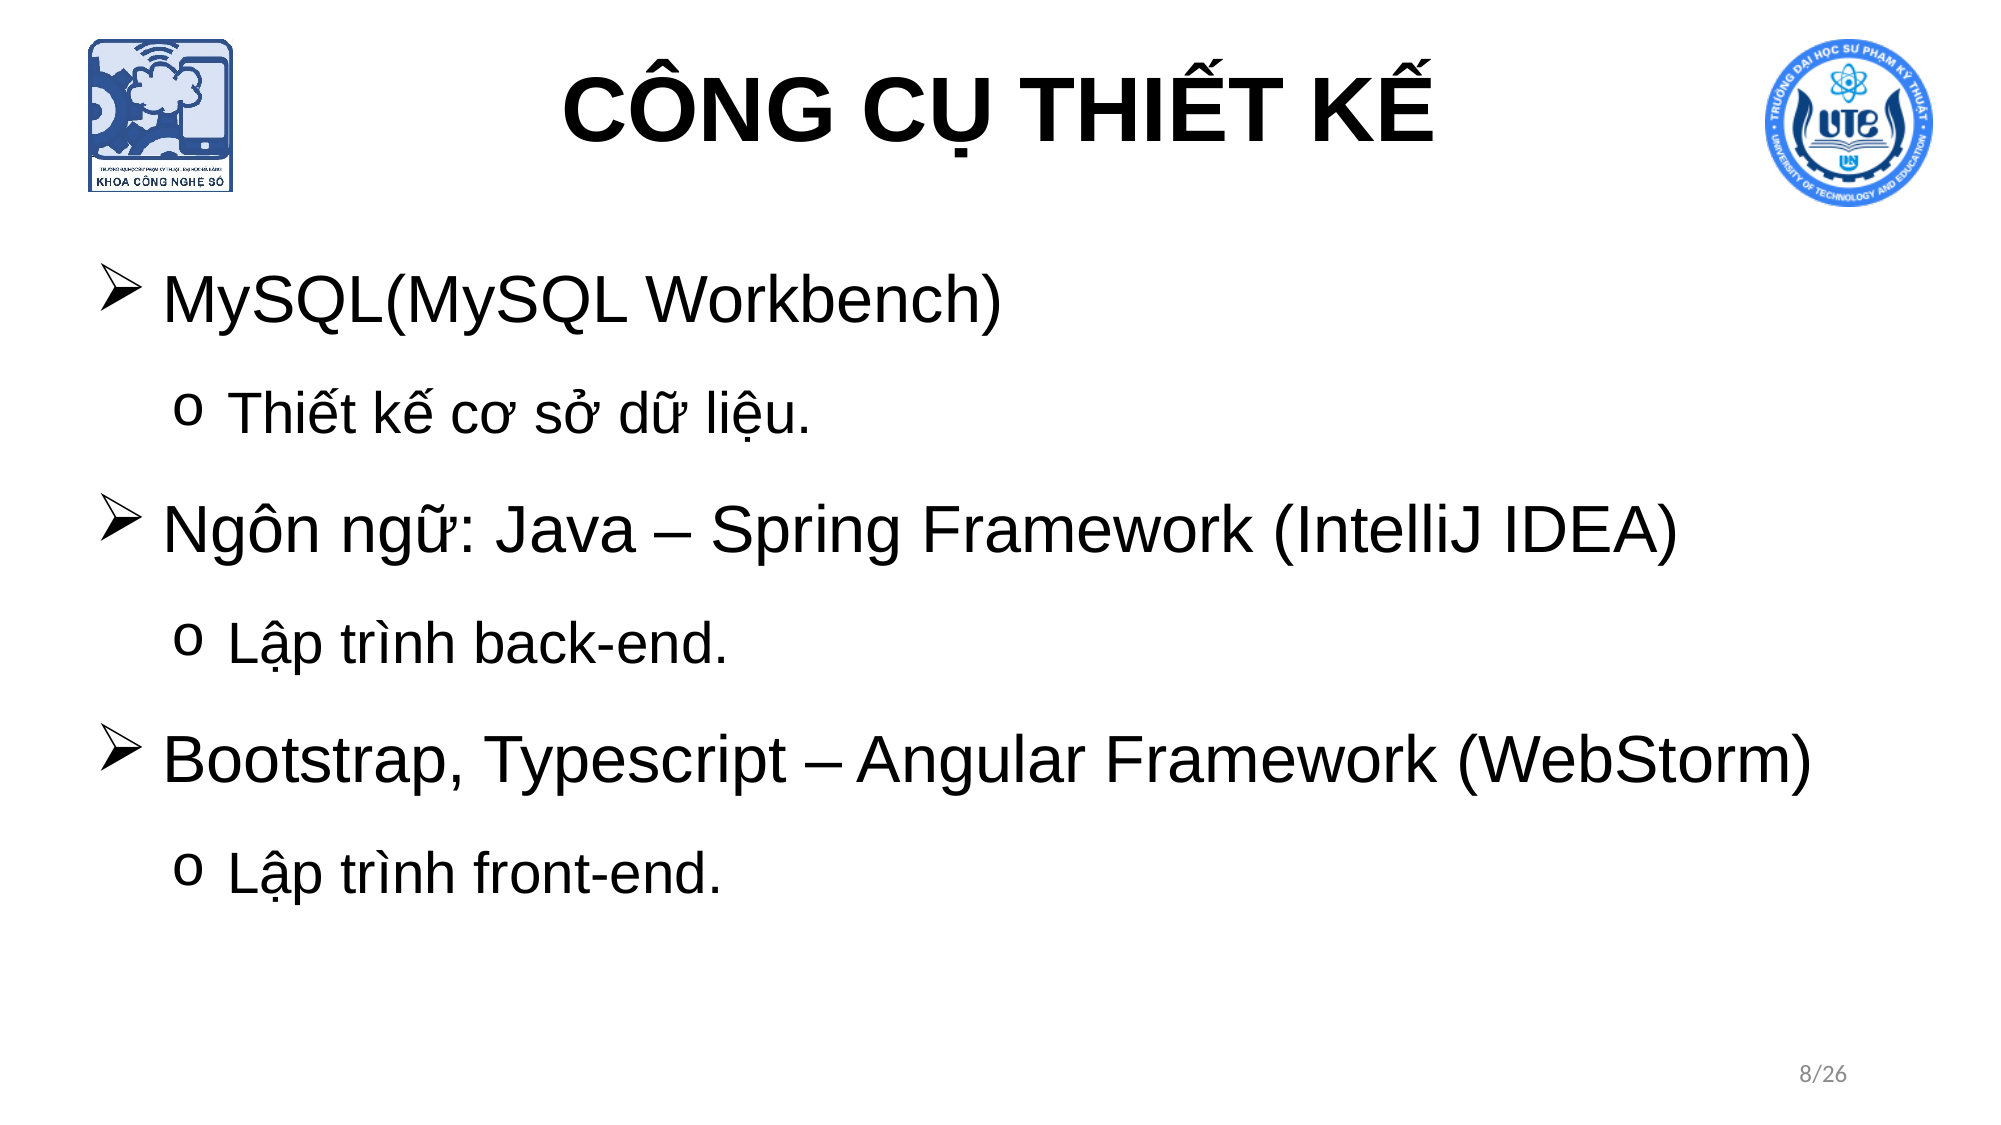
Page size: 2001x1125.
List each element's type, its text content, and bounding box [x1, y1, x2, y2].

slide_number 8/26 [1412, 1042, 1863, 1103]
title CÔNG CỤ THIẾT KẾ [137, 2, 1863, 221]
picture [1863, 39, 1933, 207]
picture [88, 39, 137, 192]
list MySQL(MySQL Workbench) Thiết kế cơ sở dữ liệu. Ngôn ngữ: Java – Spring Framework (IntelliJ IDEA) Lập trình back-end. Bootstrap, Typescript – Angular Framework (WebStorm) Lập trình front-end. [80, 232, 1863, 937]
